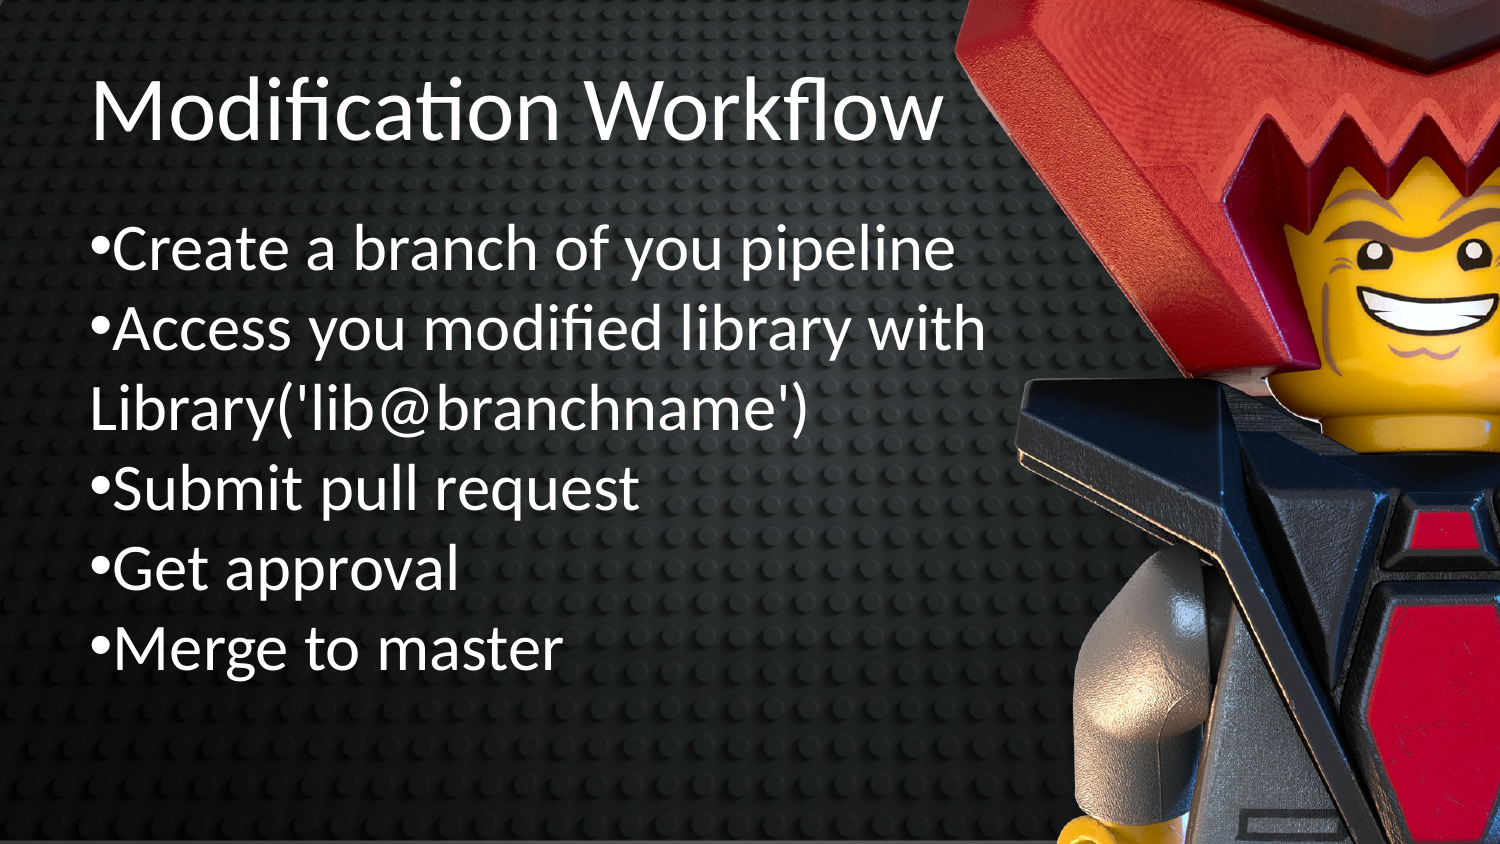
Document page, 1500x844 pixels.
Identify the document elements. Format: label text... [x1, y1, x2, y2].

text_box Create a branch of you pipeline Access you modified library with Library('lib@branchname') Submit pull request Get approval Merge to master [75, 196, 1425, 754]
picture [0, 0, 1500, 844]
text_box Modification Workflow [75, 33, 1425, 175]
